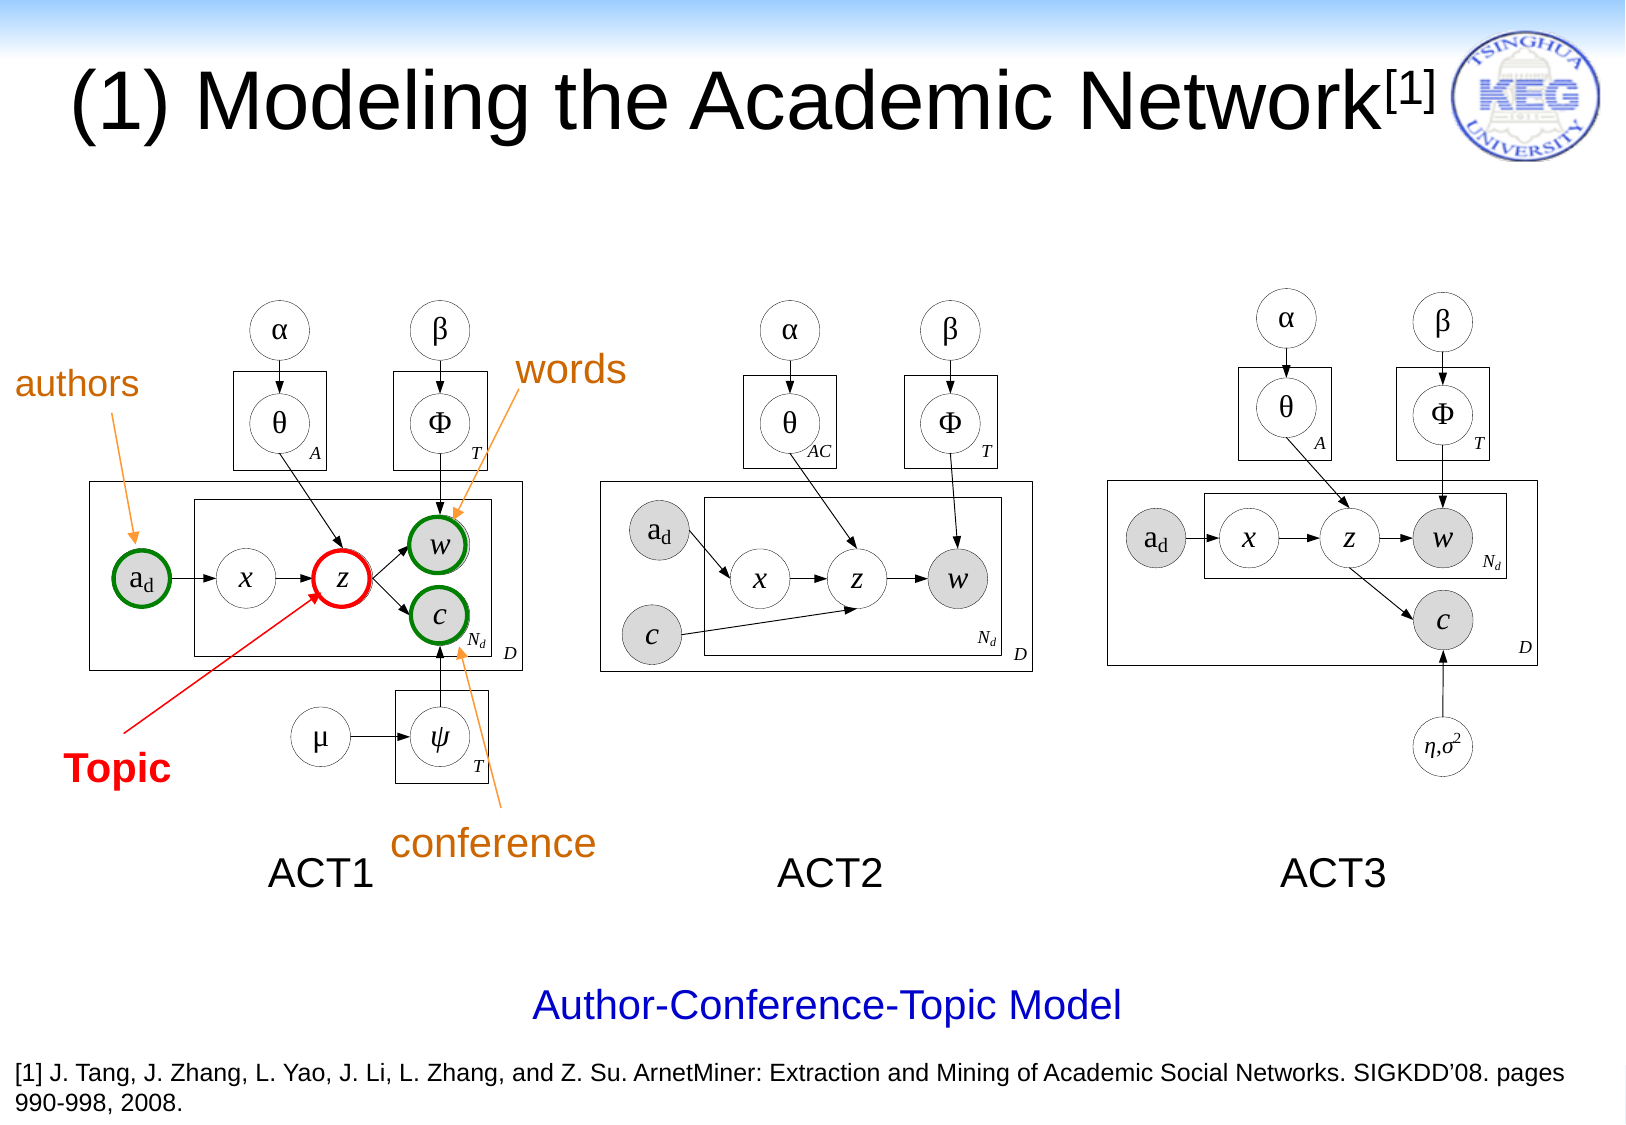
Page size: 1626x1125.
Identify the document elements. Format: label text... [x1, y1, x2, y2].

text_box words [528, 334, 592, 400]
text_box conference [375, 808, 638, 873]
picture [597, 298, 1035, 789]
text_box authors [0, 352, 82, 412]
text_box ACT2 [673, 824, 988, 918]
picture [1105, 286, 1540, 779]
text_box ACT3 [1176, 824, 1491, 918]
text_box Author-Conference-Topic Model [319, 956, 1336, 1049]
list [87, 298, 524, 786]
text_box [1] J. Tang, J. Zhang, L. Yao, J. Li, L. Zhang, and Z. Su. ArnetMiner: Extraction and Mining of Academic Social Networks. SIGKDD’08. pages 990-998, 2008. [0, 1049, 1625, 1125]
picture [1450, 30, 1604, 163]
title (1) Modeling the Academic Network[1] [26, 30, 1481, 162]
text_box ACT1 [163, 824, 479, 918]
text_box Topic [48, 733, 312, 799]
